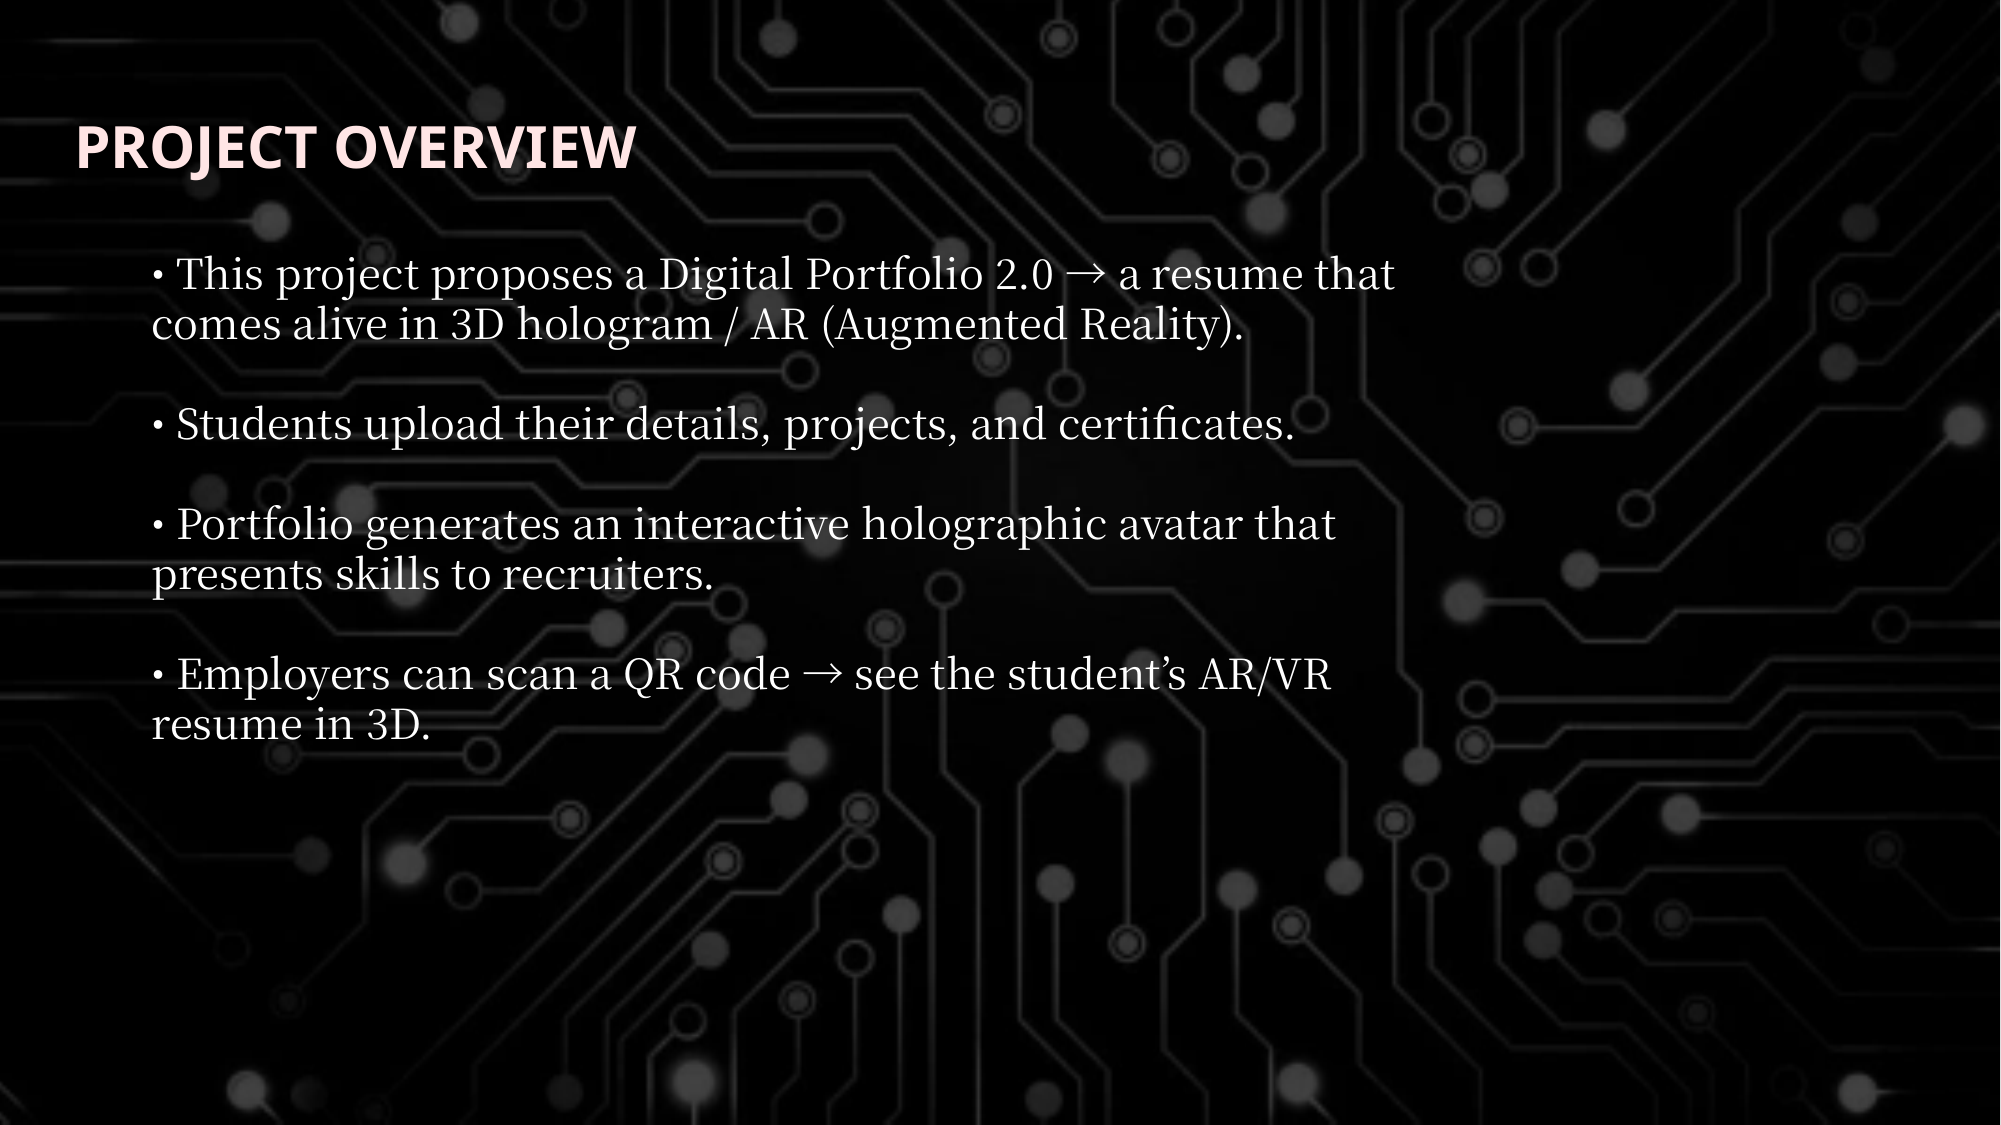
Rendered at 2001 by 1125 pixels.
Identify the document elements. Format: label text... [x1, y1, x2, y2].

text_box • This project proposes a Digital Portfolio 2.0 → a resume that comes alive in 3D hologram / AR (Augmented Reality). • Students upload their details, projects, and certificates. • Portfolio generates an interactive holographic avatar that presents skills to recruiters. • Employers can scan a QR code → see the student’s AR/VR resume in 3D. [136, 240, 1488, 756]
text_box PROJECT OVERVIEW [59, 102, 716, 188]
picture [0, 0, 2001, 1125]
